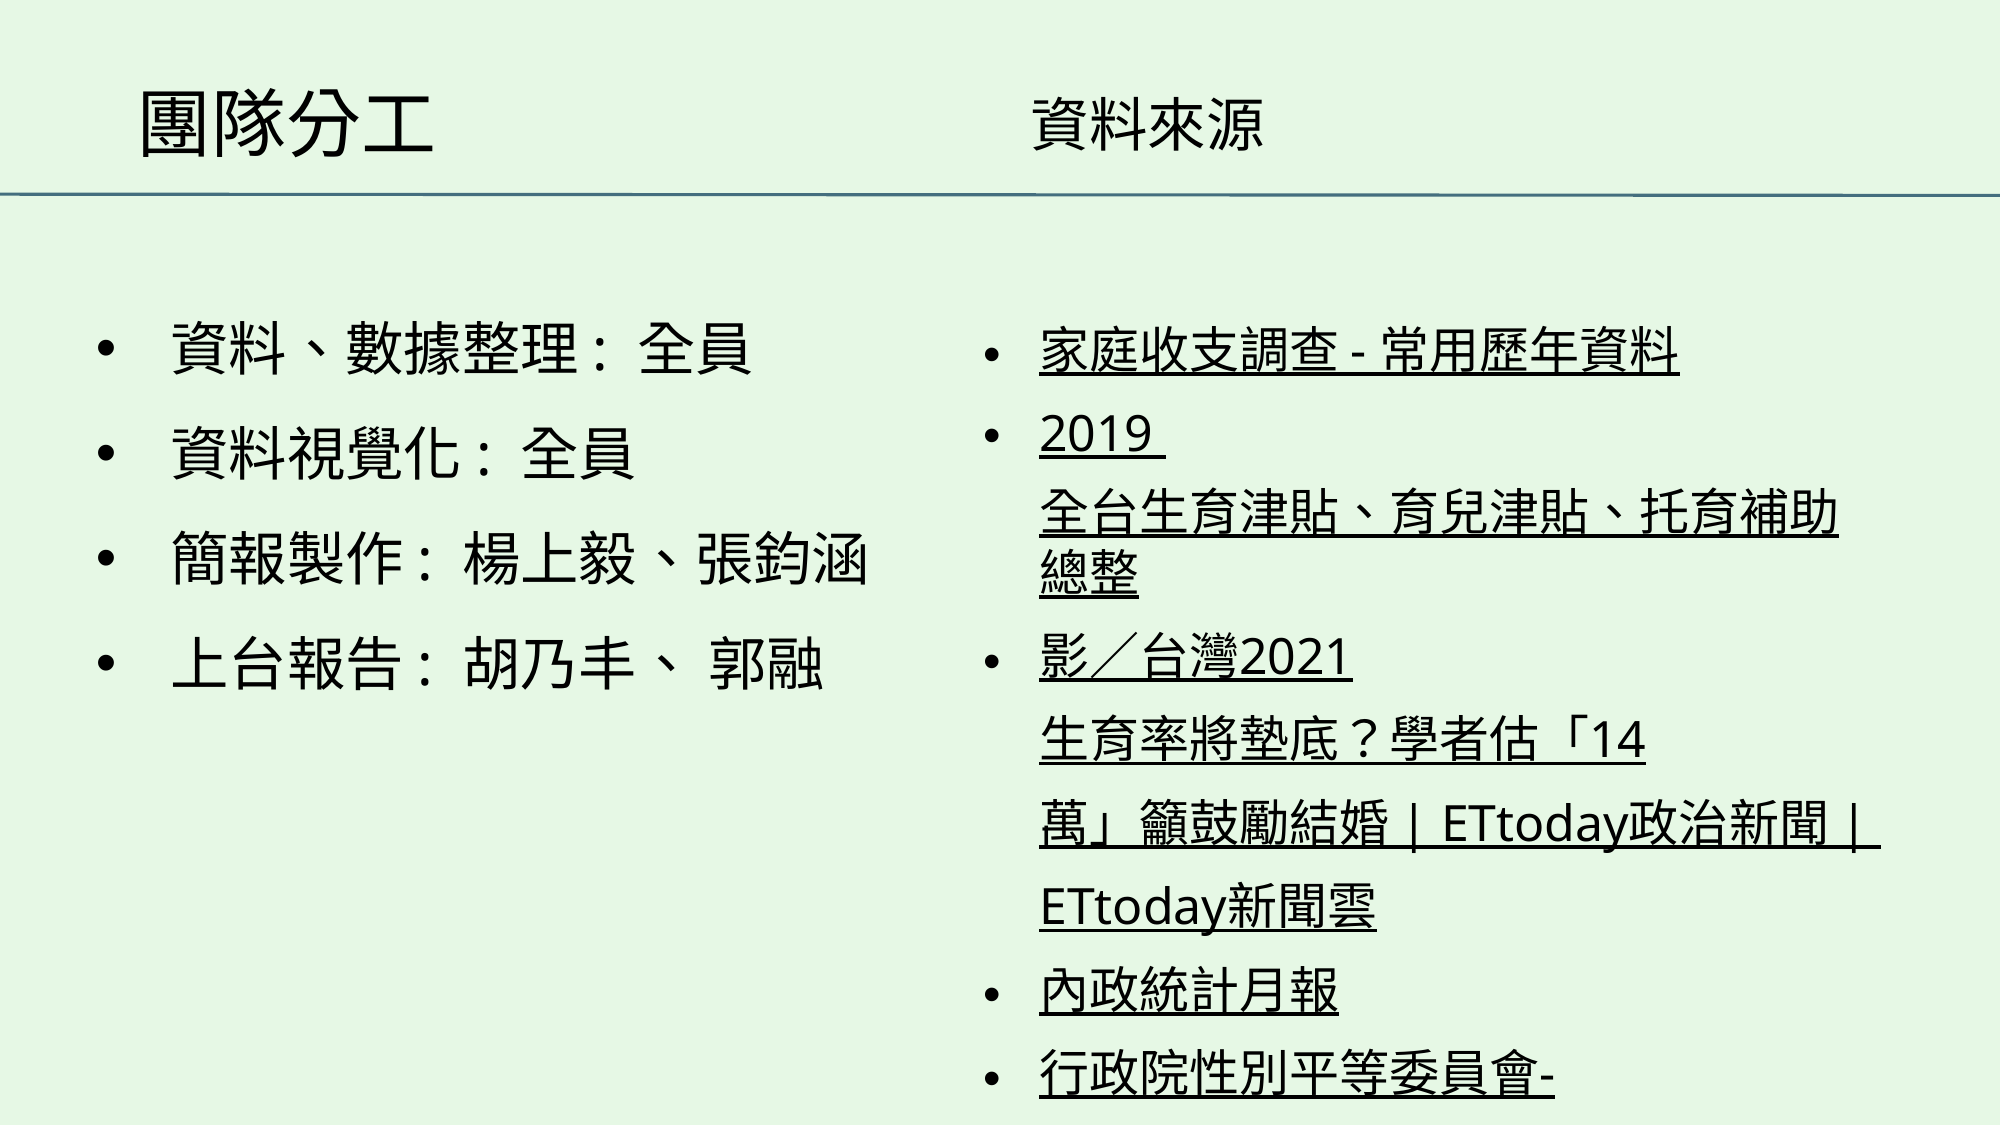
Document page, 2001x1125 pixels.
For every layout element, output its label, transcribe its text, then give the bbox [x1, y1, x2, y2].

text_box 資料來源 [1015, 81, 1777, 176]
text_box 團隊分工 [121, 69, 452, 174]
text_box 資料、數據整理: 全員 資料視覺化: 全員 簡報製作: 楊上毅、張鈞涵 上台報告: 胡乃丰、 郭融 [80, 262, 895, 713]
text_box 家庭收支調查 - 常用歷年資料 2019 全台生育津貼、育兒津貼、托育補助總整 影／台灣2021生育率將墊底？學者估「14萬」籲鼓勵結婚 | ETtoday政治新聞 | ETtoday新聞雲 內政統計月報 行政院性別平等委員會-重要性別統計庫-托育中心家數 [947, 292, 1897, 1031]
